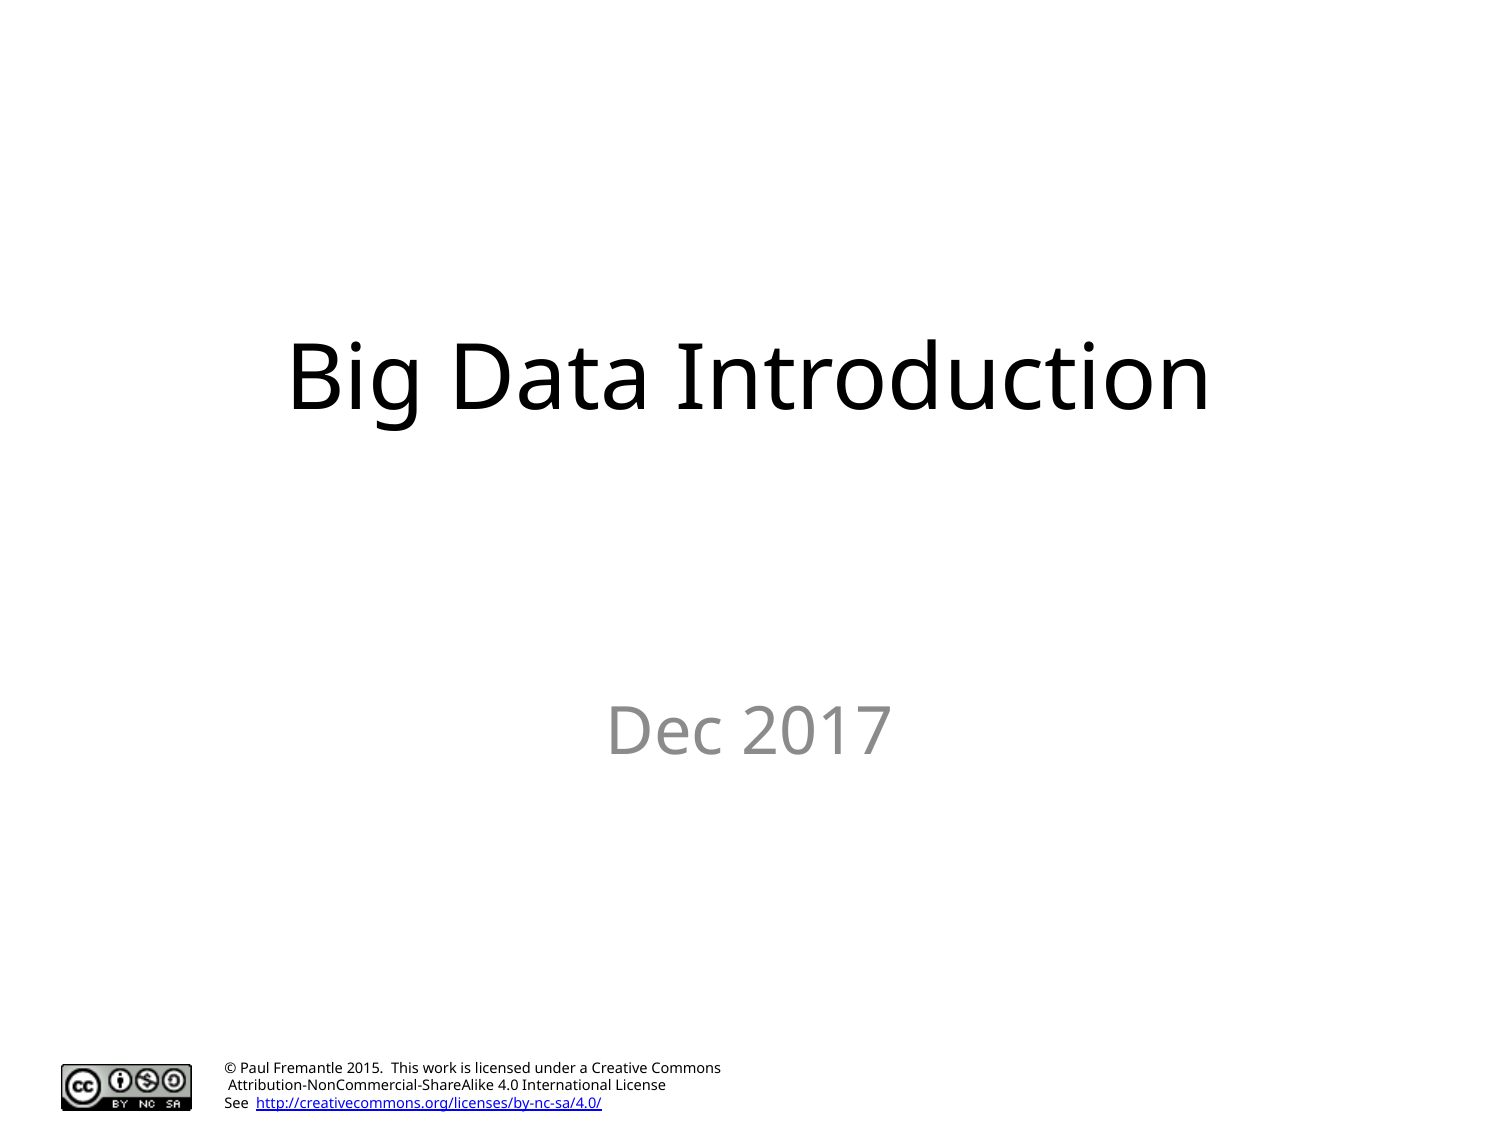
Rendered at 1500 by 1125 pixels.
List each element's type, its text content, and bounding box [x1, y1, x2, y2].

subtitle Dec 2017 [225, 682, 1275, 971]
picture [61, 1064, 192, 1111]
title Big Data Introduction [112, 202, 1388, 444]
